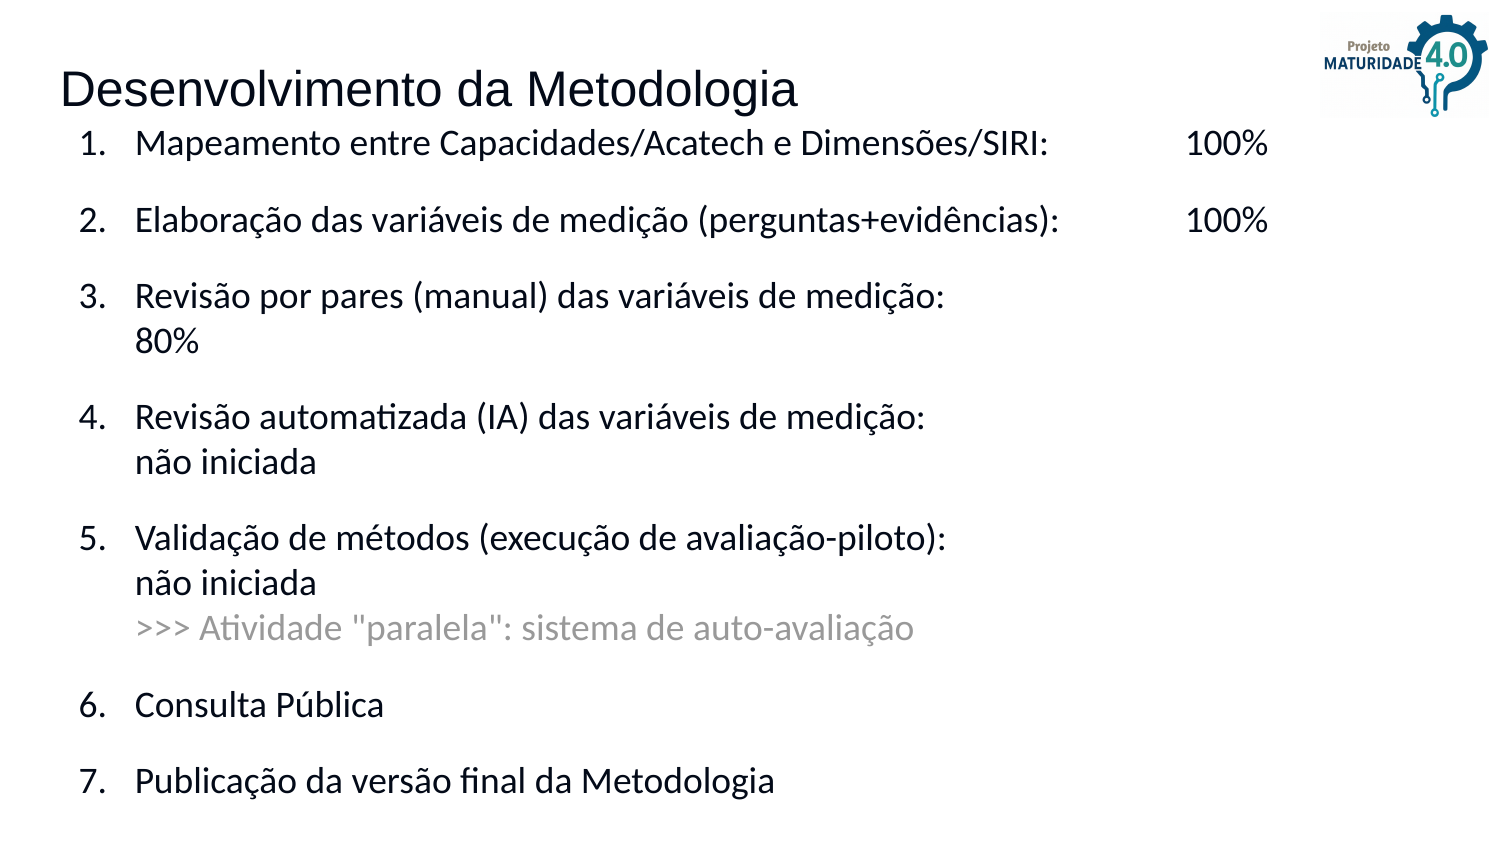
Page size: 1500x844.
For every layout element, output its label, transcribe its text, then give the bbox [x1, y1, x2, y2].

text_box Desenvolvimento da Metodologia [45, 44, 1455, 128]
picture [1319, 12, 1489, 119]
text_box Mapeamento entre Capacidades/Acatech e Dimensões/SIRI: 100% Elaboração das variáveis de medição (perguntas+evidências): 100% Revisão por pares (manual) das variáveis de medição: 80% Revisão automatizada (IA) das variáveis de medição: não iniciada Validação de métodos (execução de avaliação-piloto): não iniciada >>> Atividade "paralela": sistema de auto-avaliação Consulta Pública Publicação da versão final da Metodologia [45, 184, 1394, 806]
